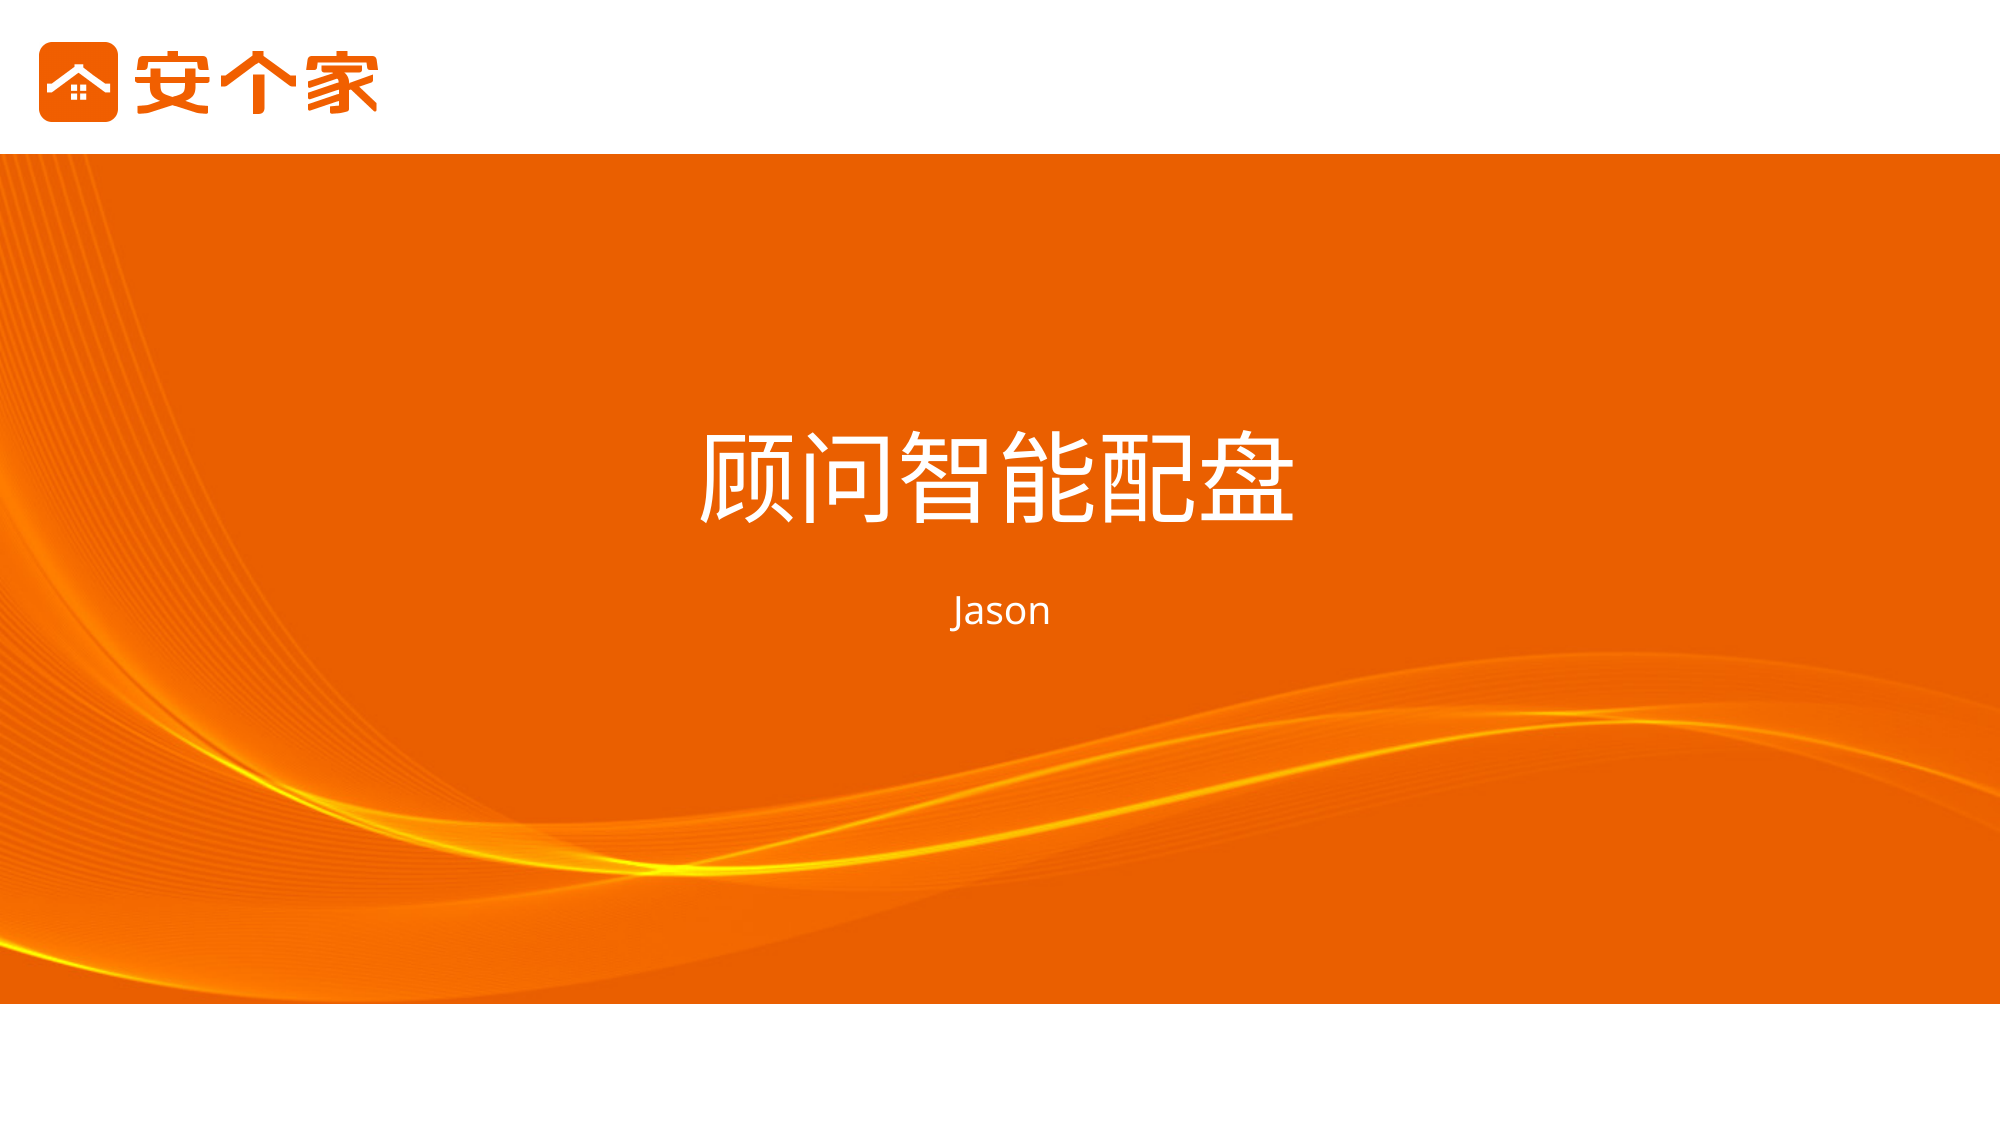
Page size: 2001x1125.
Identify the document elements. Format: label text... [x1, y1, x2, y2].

list Jason [102, 578, 1903, 657]
picture [0, 0, 2000, 1125]
title 顾问智能配盘 [97, 404, 1898, 546]
